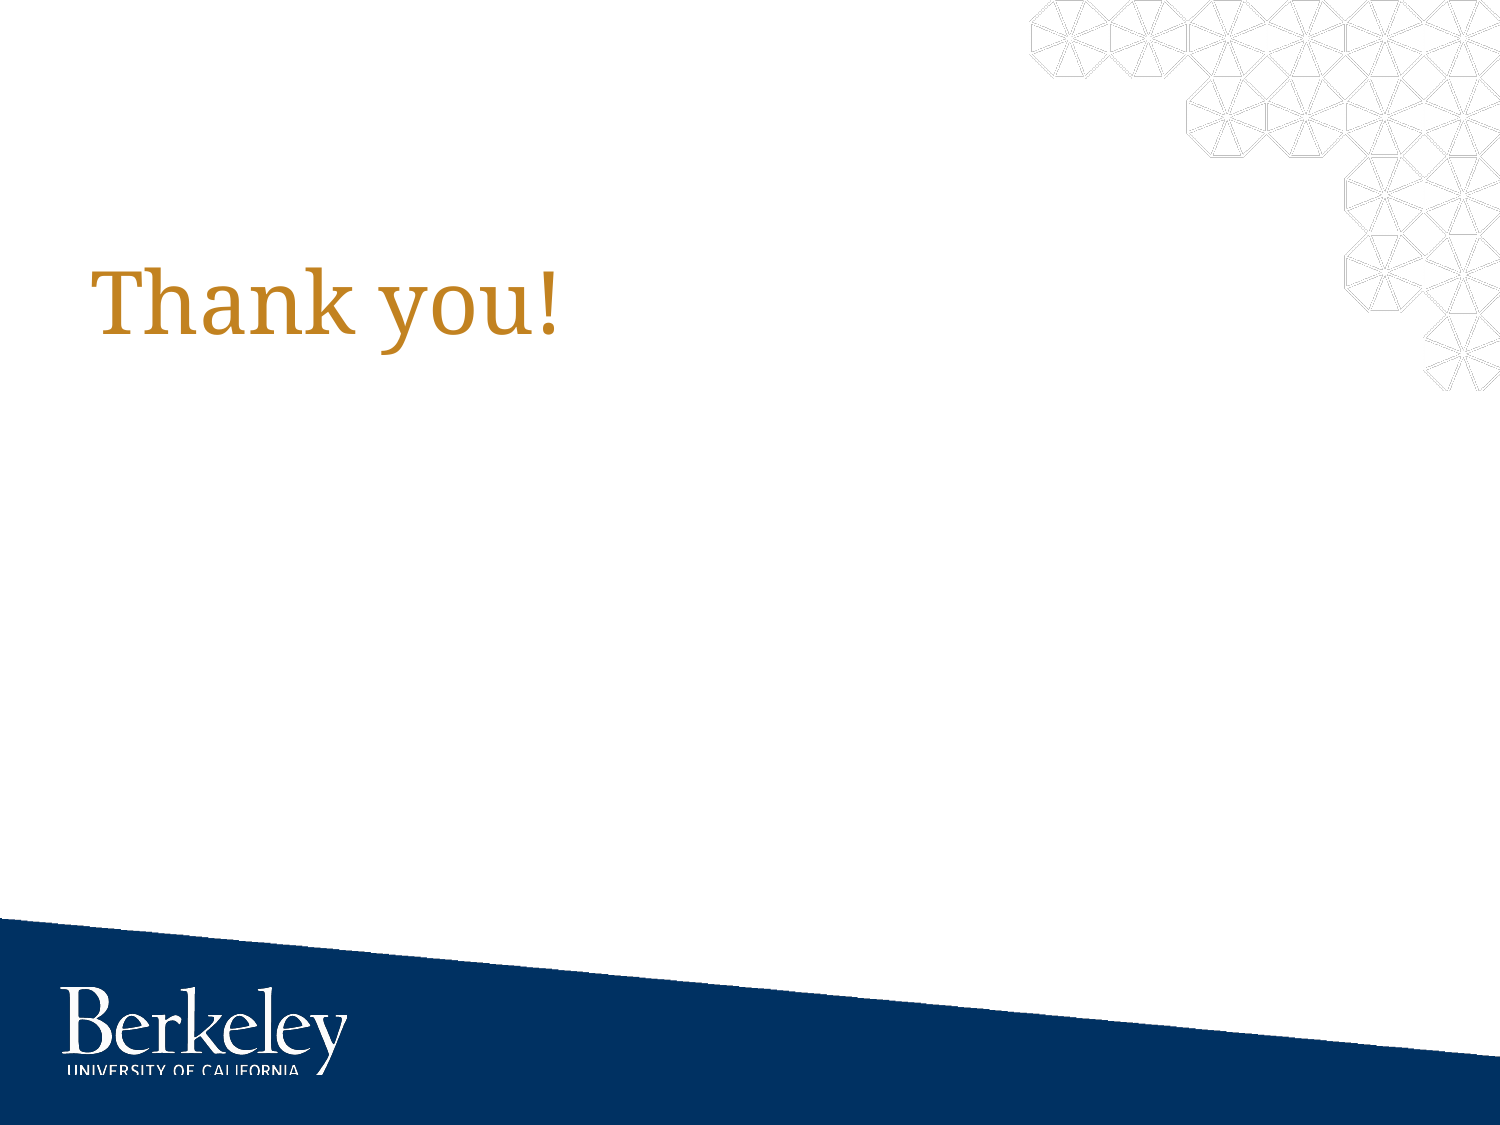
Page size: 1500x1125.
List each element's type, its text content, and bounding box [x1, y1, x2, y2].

picture [1029, 0, 1500, 391]
picture [0, 918, 1500, 1125]
title Thank you! [75, 205, 1349, 394]
